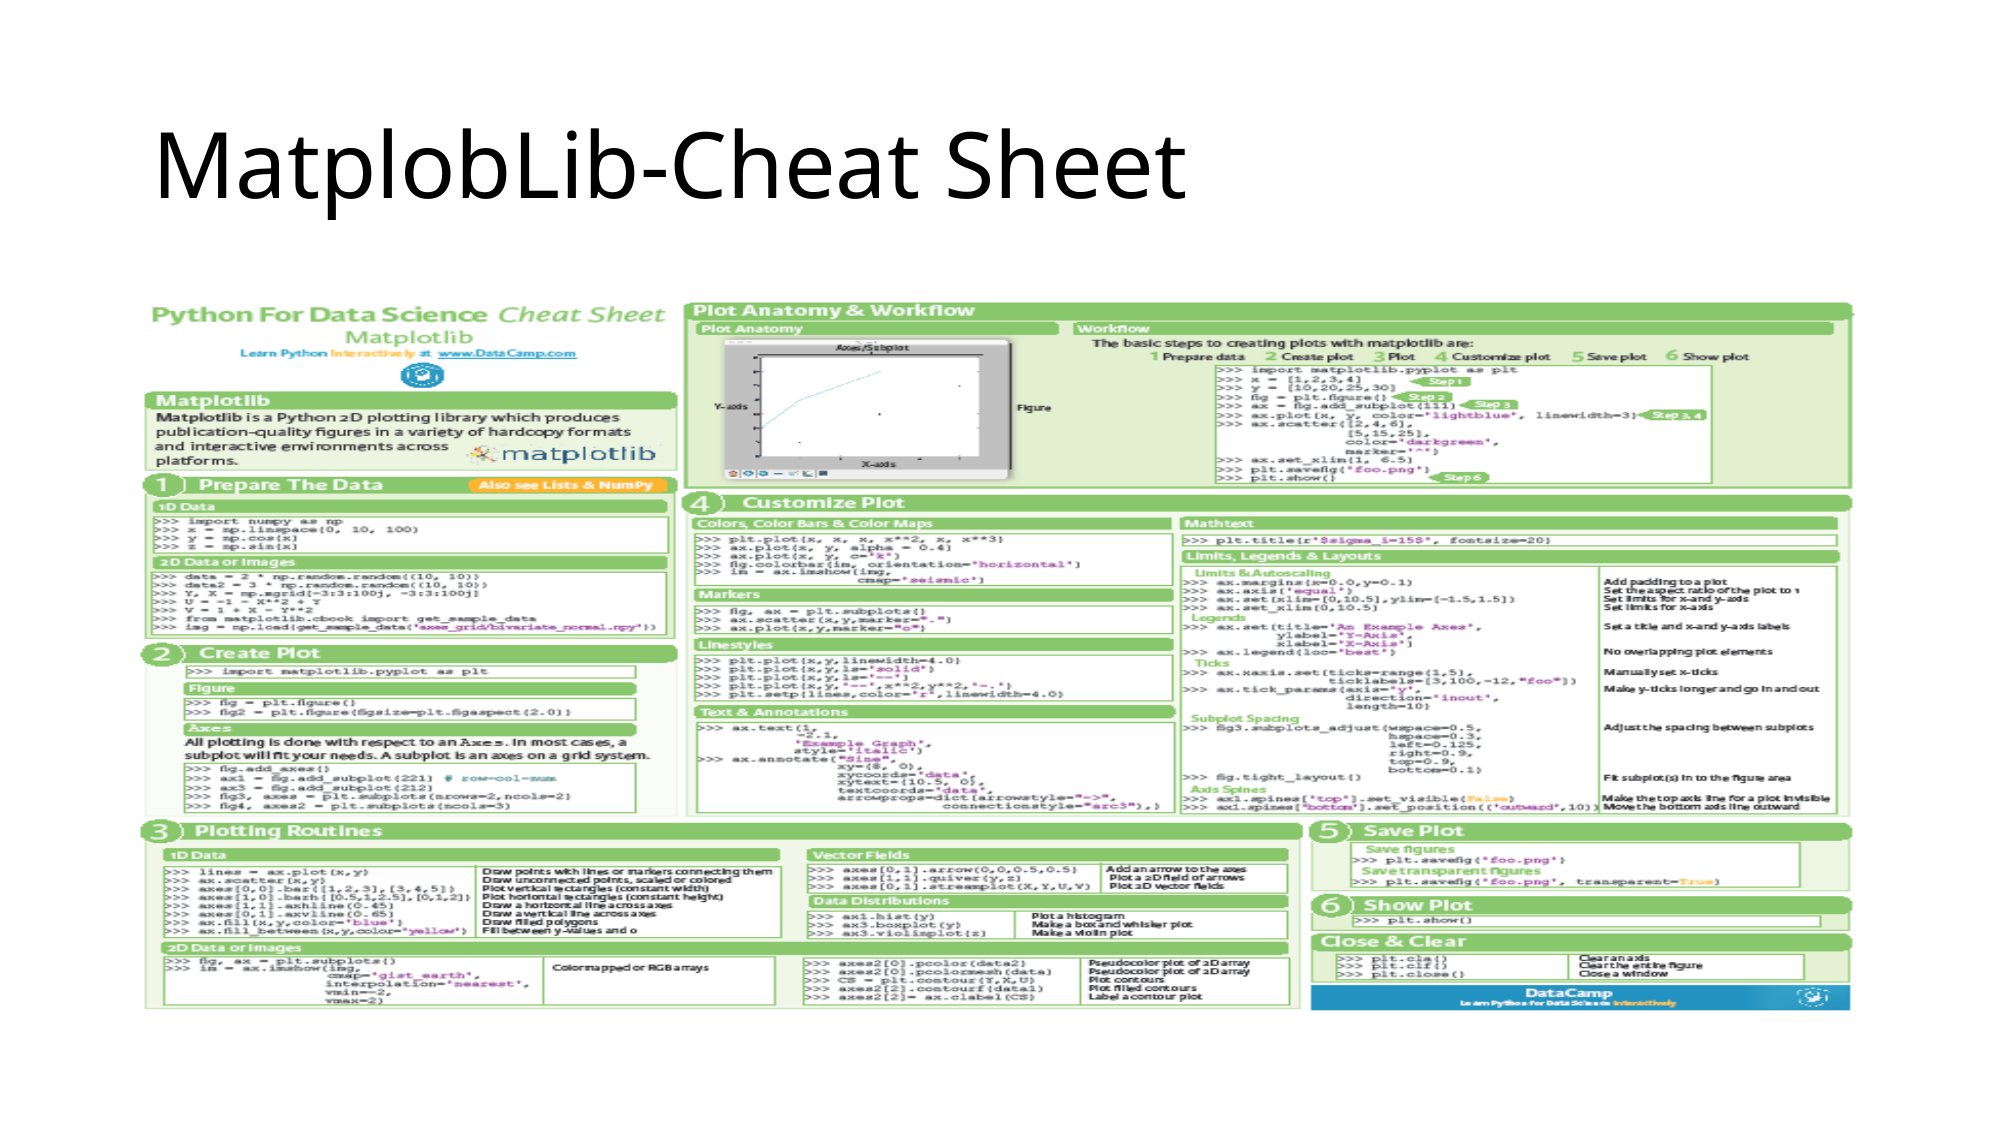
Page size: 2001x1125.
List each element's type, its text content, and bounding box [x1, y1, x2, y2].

title MatplobLib-Cheat Sheet [137, 59, 1863, 278]
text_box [137, 299, 1863, 1014]
